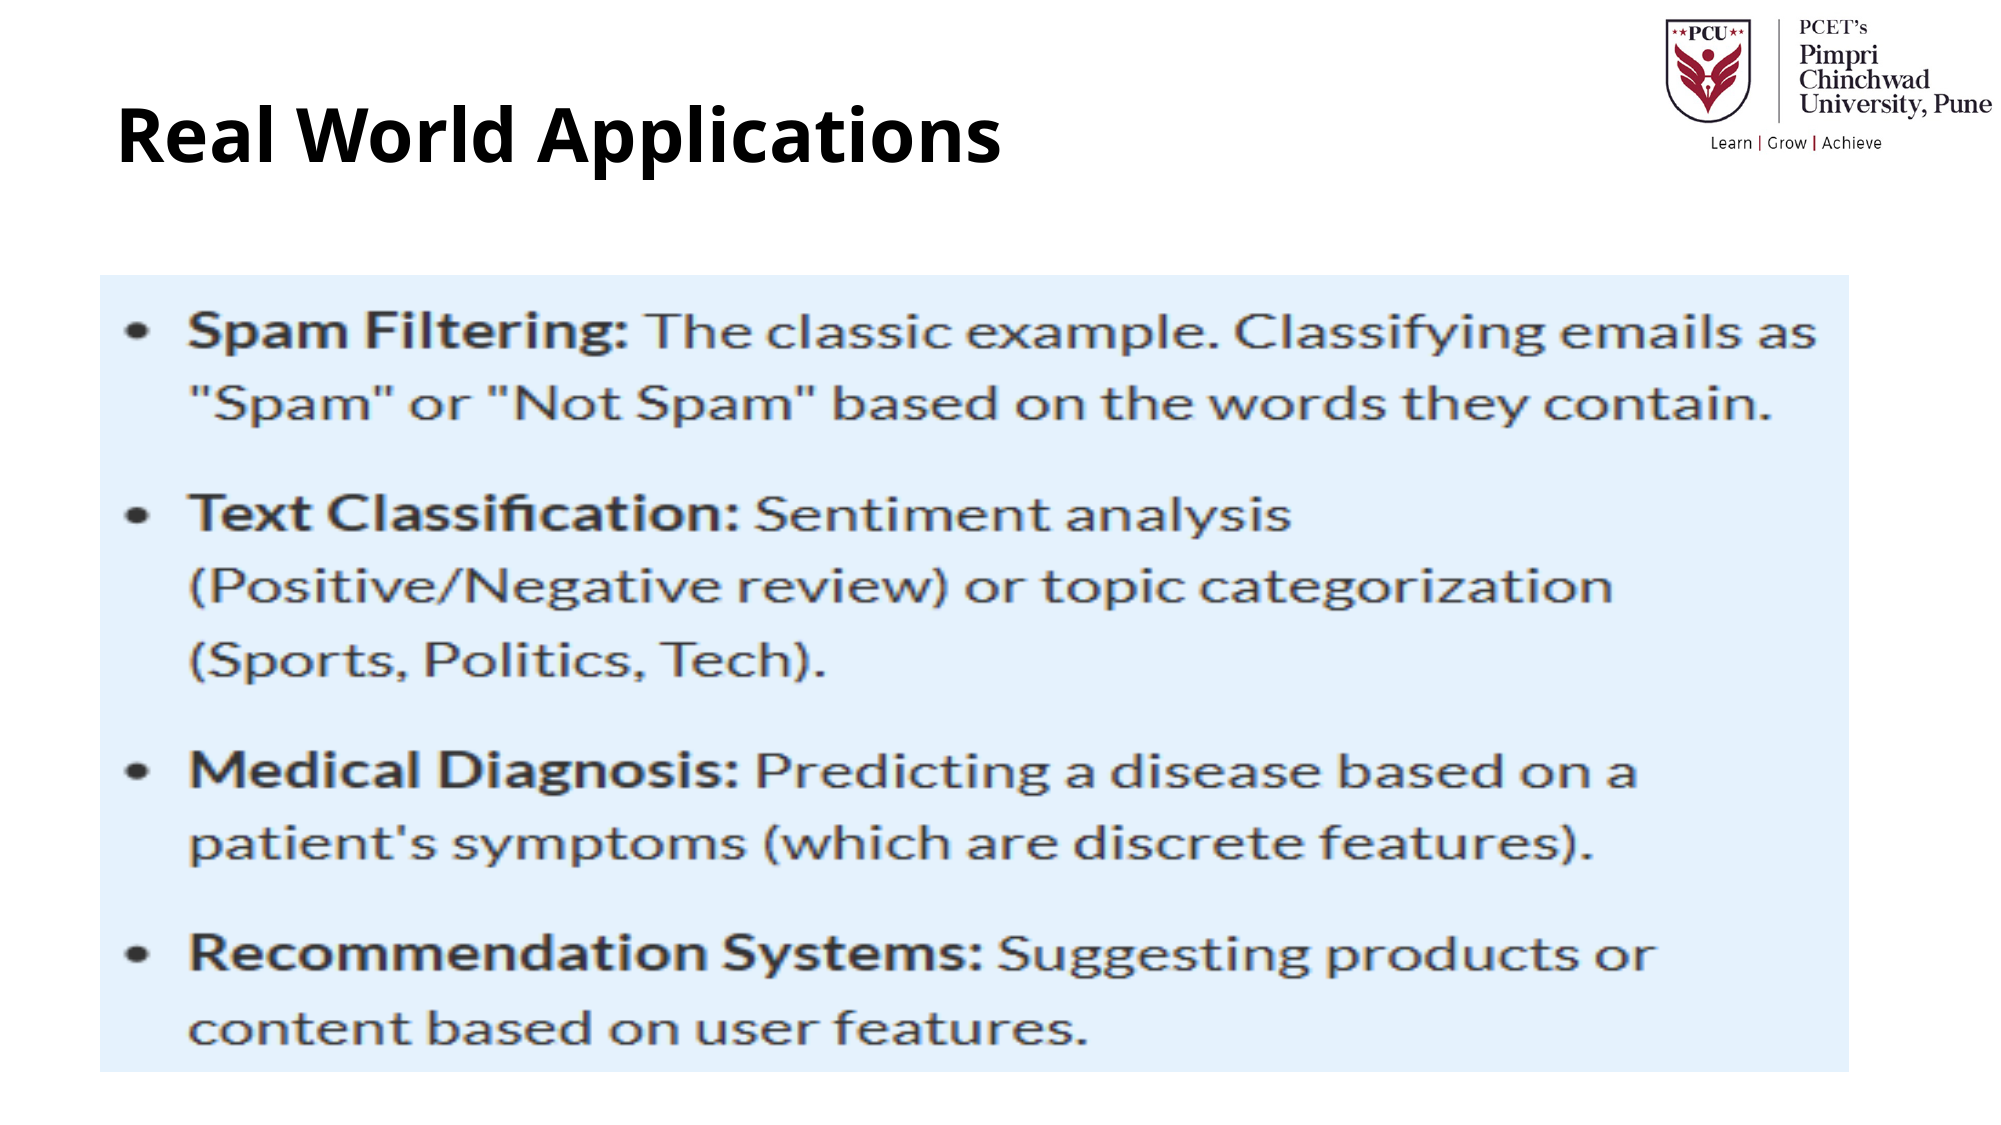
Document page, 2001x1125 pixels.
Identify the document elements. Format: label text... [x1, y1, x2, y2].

picture [1660, 0, 2000, 165]
title Real World Applications [100, 90, 1849, 275]
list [100, 275, 1849, 1072]
